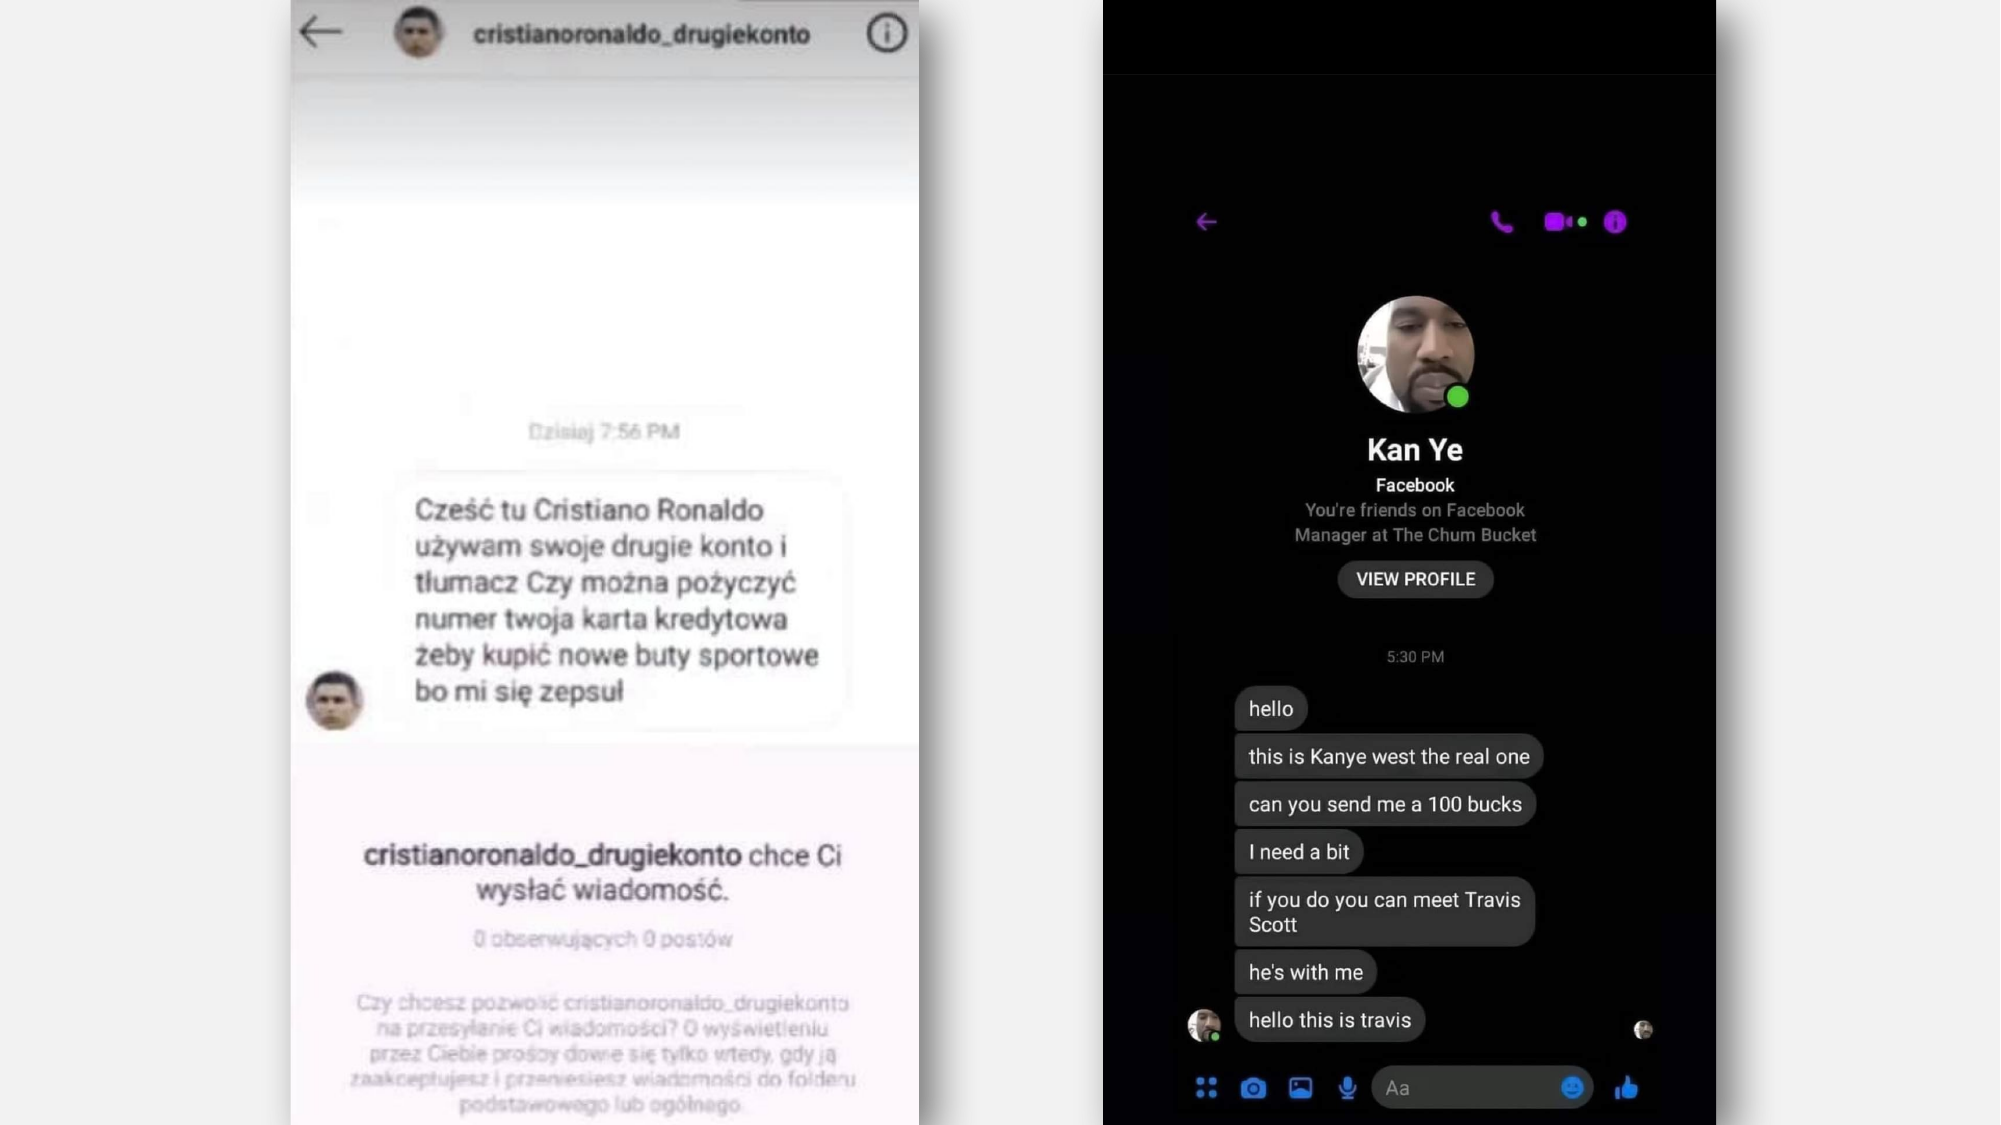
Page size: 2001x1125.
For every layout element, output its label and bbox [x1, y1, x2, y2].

picture [290, 0, 925, 1125]
picture [1102, 0, 1717, 1125]
